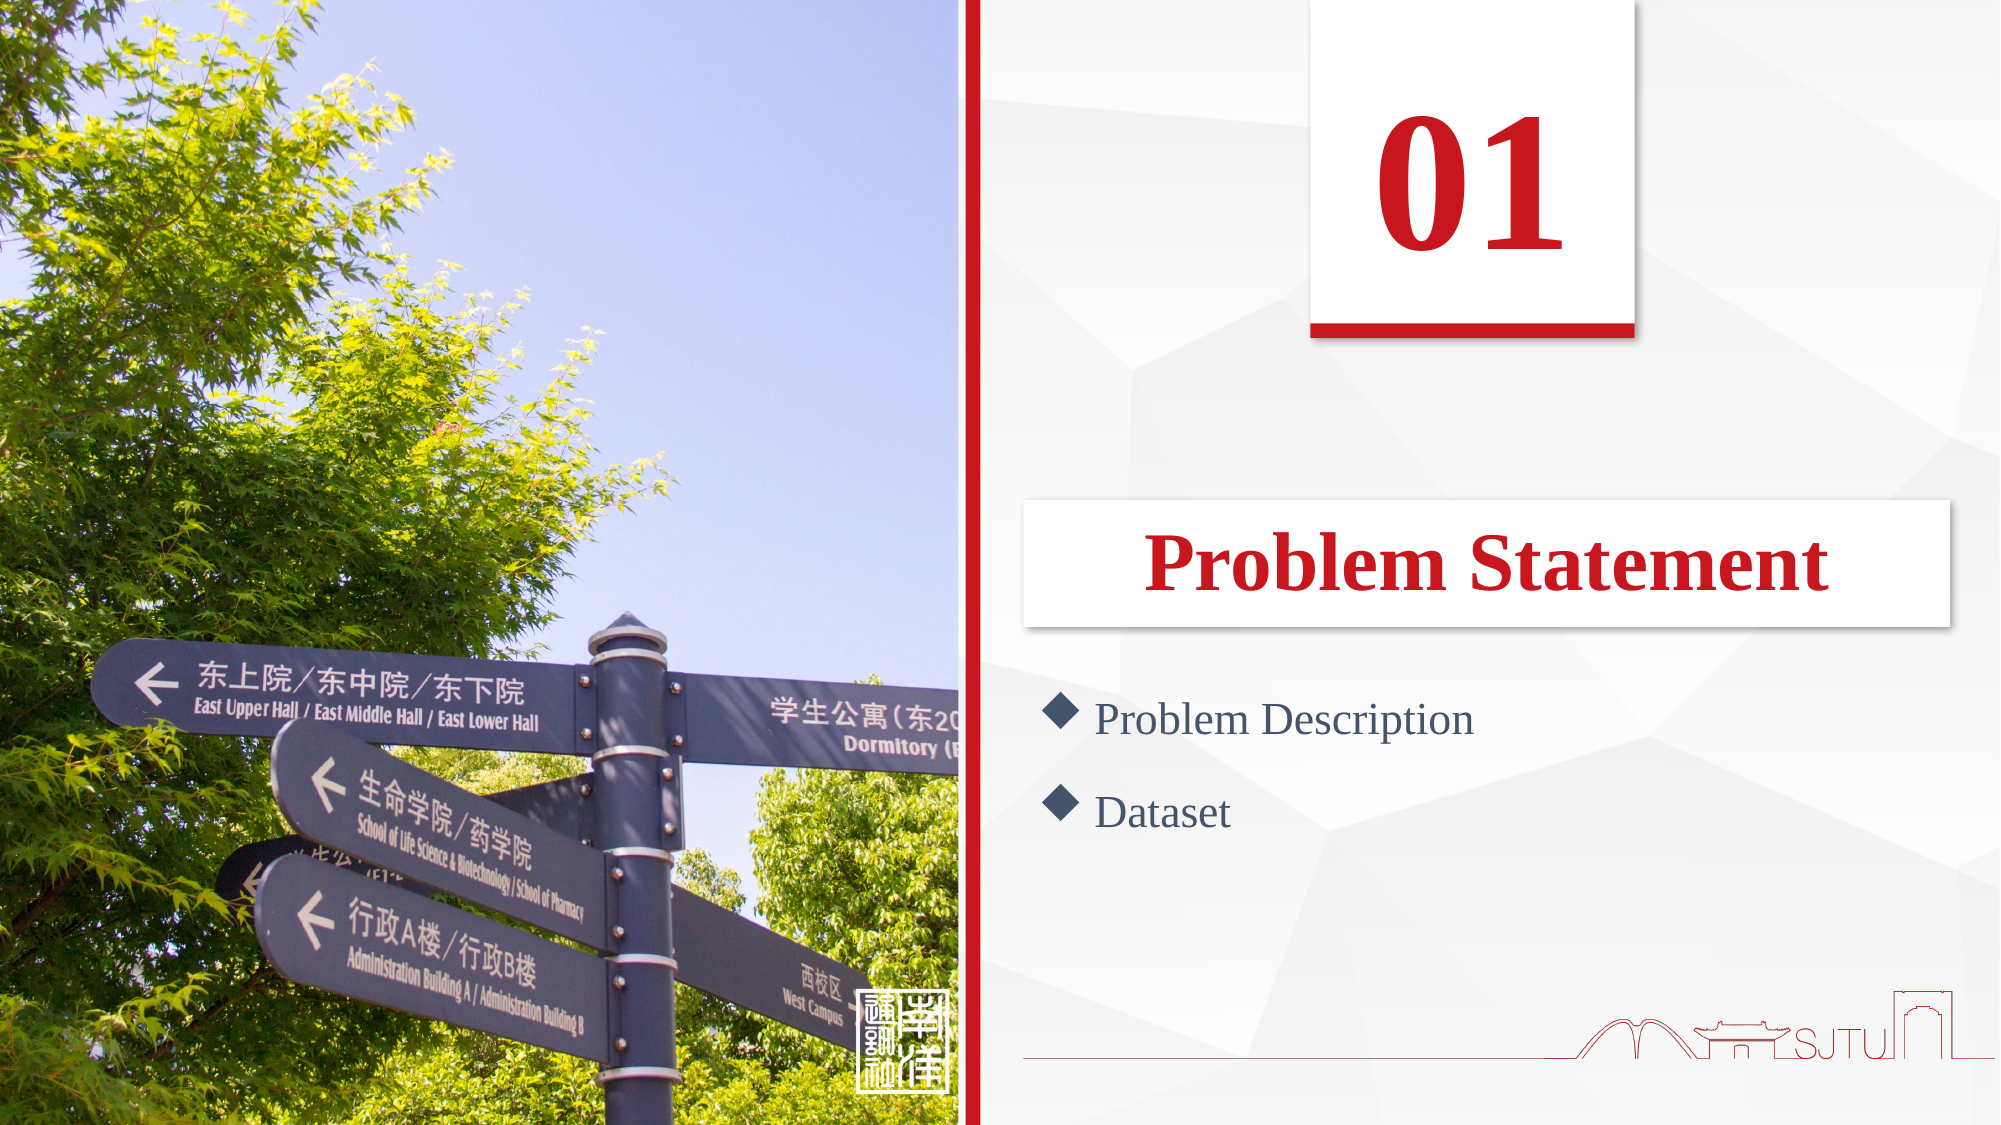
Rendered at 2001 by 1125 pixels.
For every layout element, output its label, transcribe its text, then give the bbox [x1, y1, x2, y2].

list Problem Description Dataset [1023, 665, 1950, 917]
title Problem Statement [1023, 499, 1950, 627]
picture [0, 0, 965, 1125]
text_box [1310, 0, 1635, 339]
picture [981, 0, 2000, 1125]
